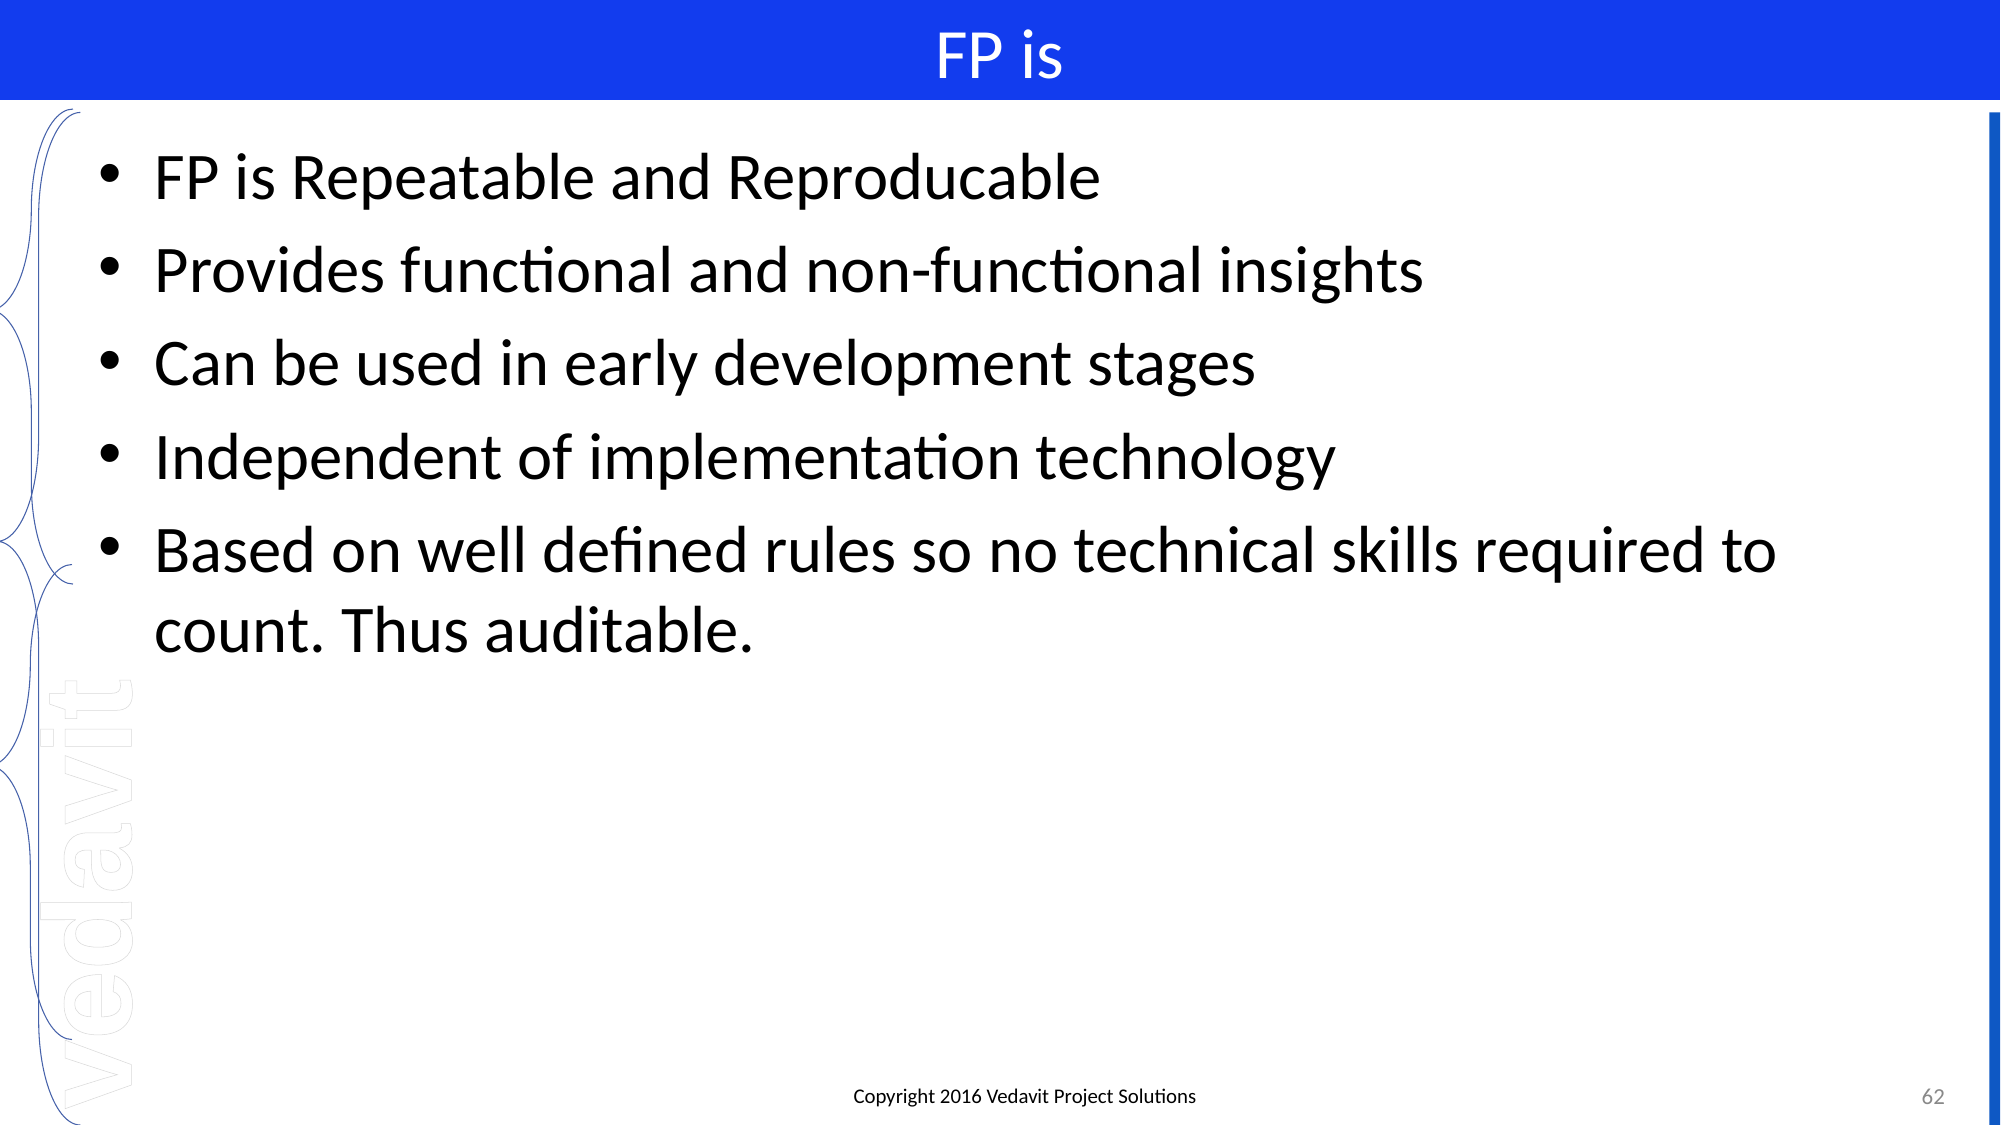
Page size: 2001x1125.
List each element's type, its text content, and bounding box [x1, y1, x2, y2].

title FP is [0, 0, 2000, 100]
list FP is Repeatable and Reproducable Provides functional and non-functional insights Can be used in early development stages Independent of implementation technology Based on well defined rules so no technical skills required to count. Thus auditable. [83, 125, 1884, 975]
slide_number 62 [1866, 1065, 2000, 1125]
